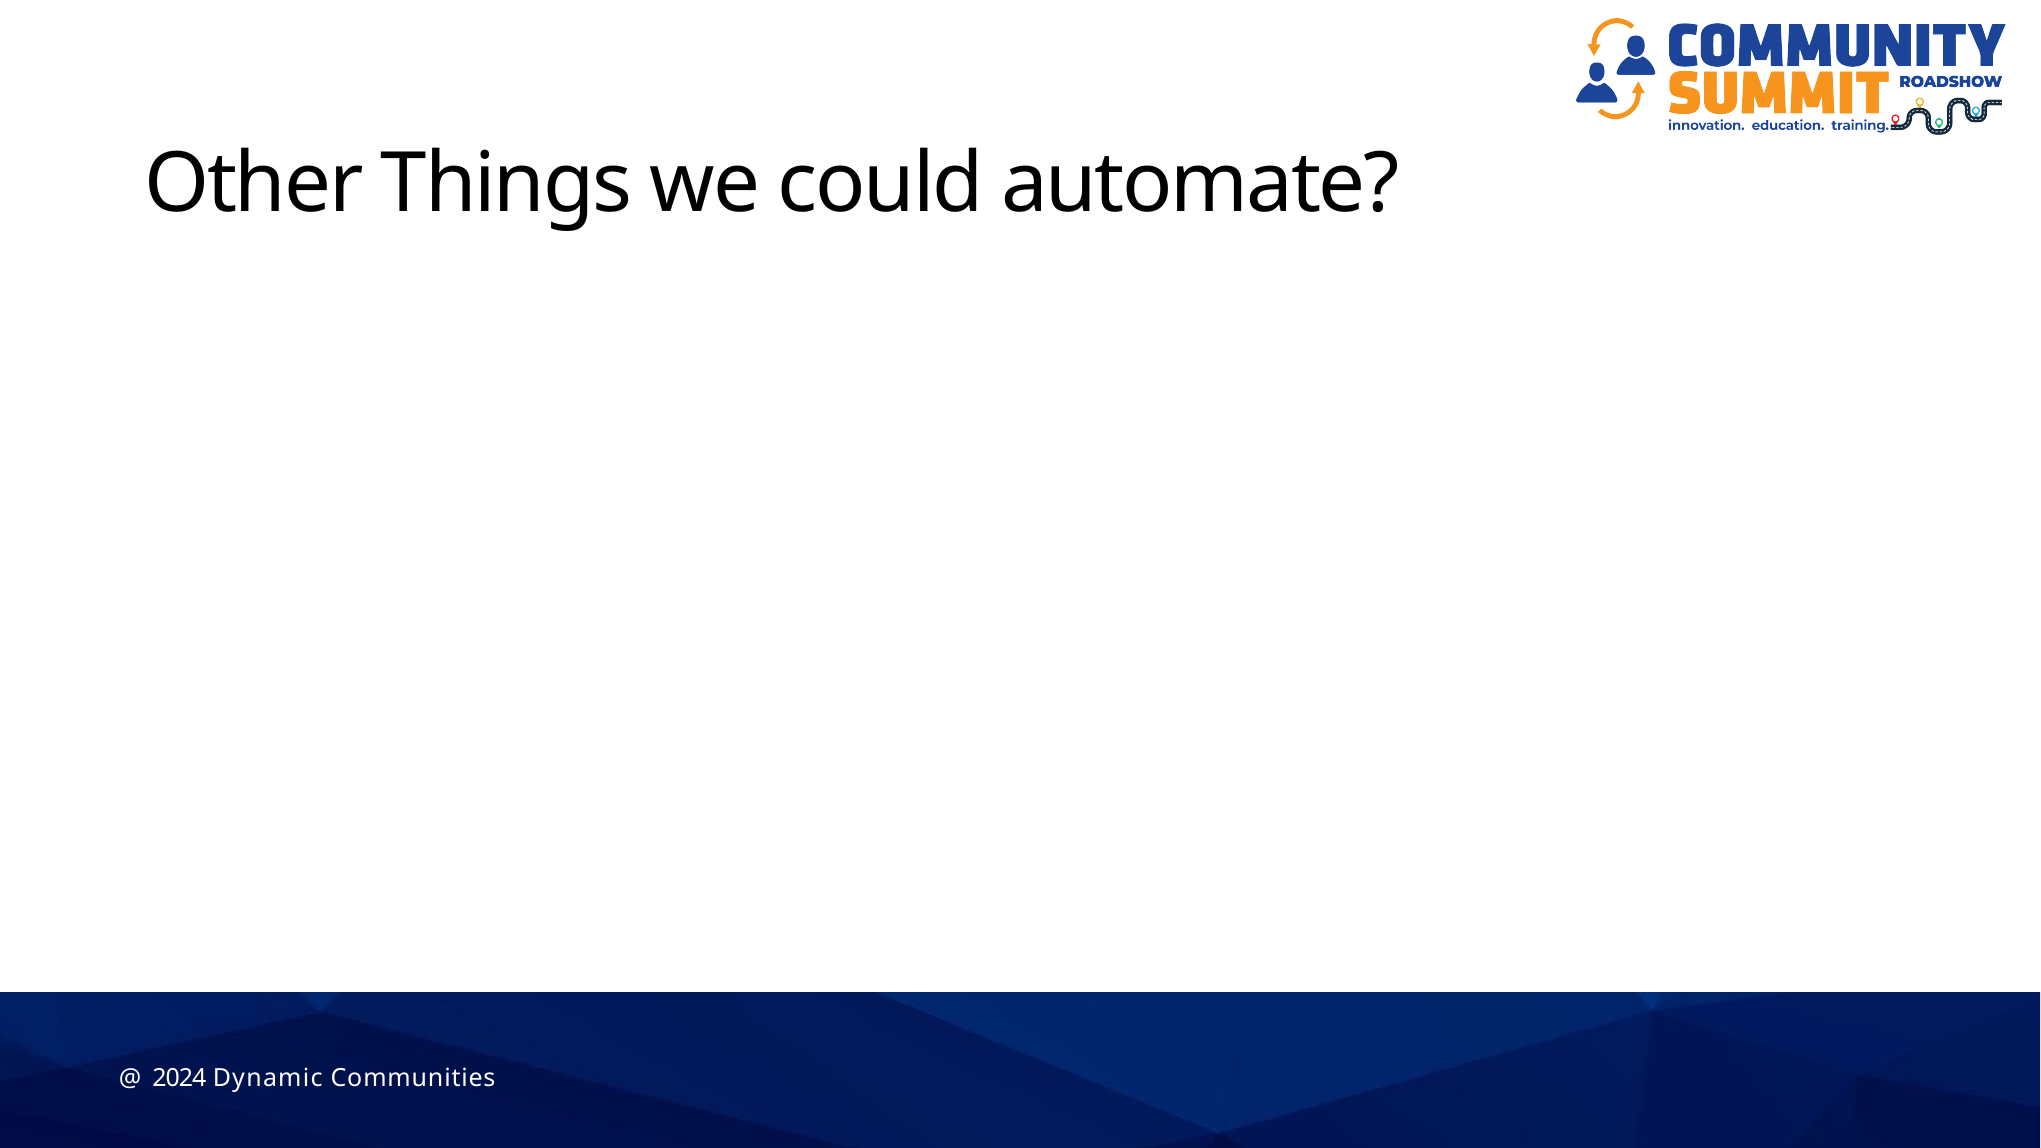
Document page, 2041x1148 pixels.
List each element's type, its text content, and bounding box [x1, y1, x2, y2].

picture [0, 992, 2041, 1148]
title Other Things we could automate? [120, 125, 1921, 243]
picture [1576, 18, 2006, 135]
